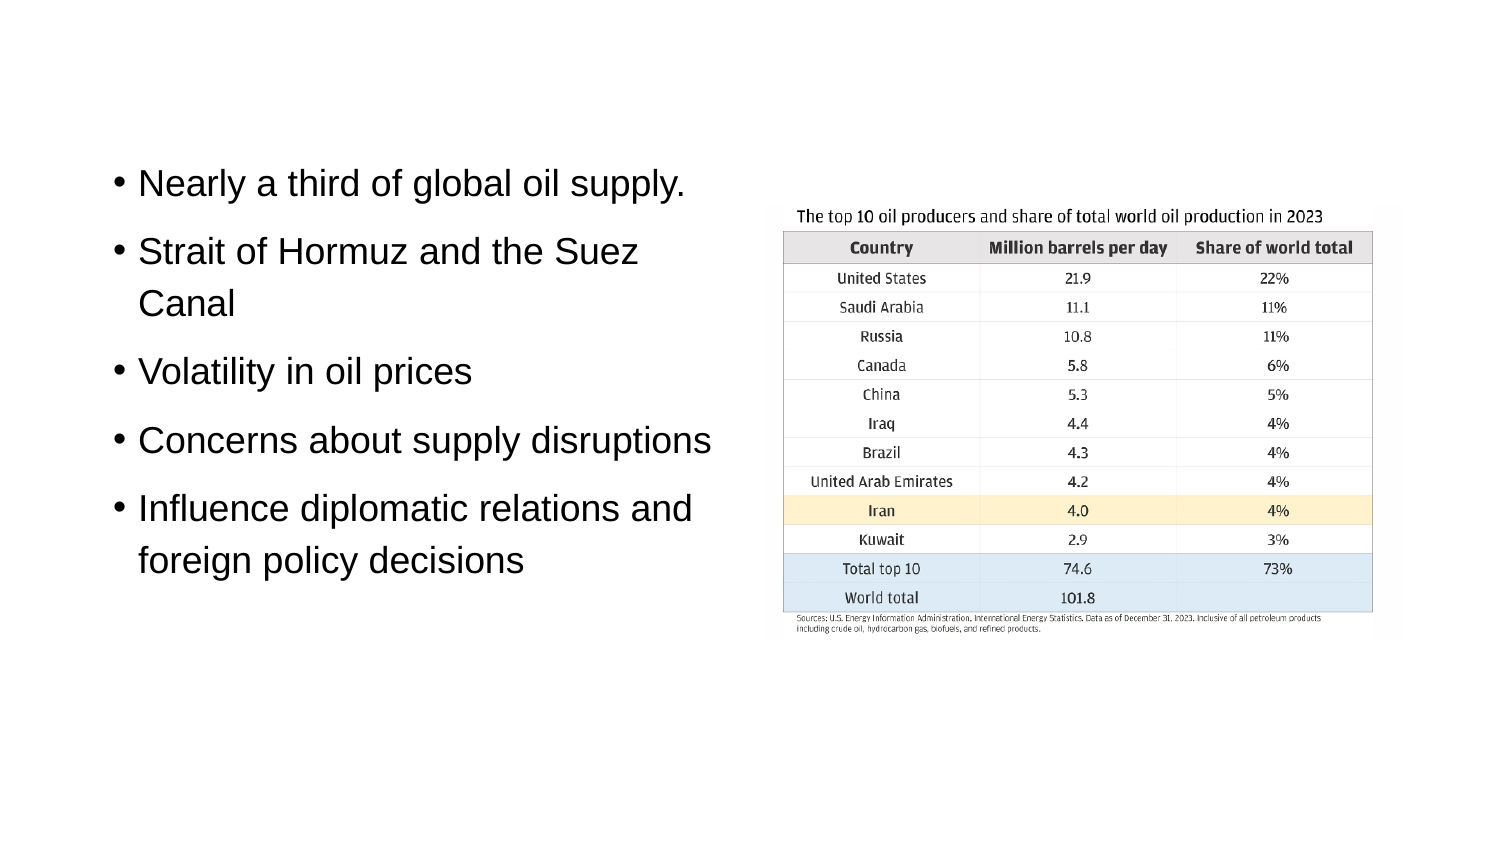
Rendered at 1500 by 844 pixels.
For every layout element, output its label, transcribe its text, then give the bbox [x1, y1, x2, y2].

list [764, 204, 1403, 640]
list Nearly a third of global oil supply. Strait of Hormuz and the Suez Canal Volatility in oil prices Concerns about supply disruptions Influence diplomatic relations and foreign policy decisions [97, 146, 736, 682]
